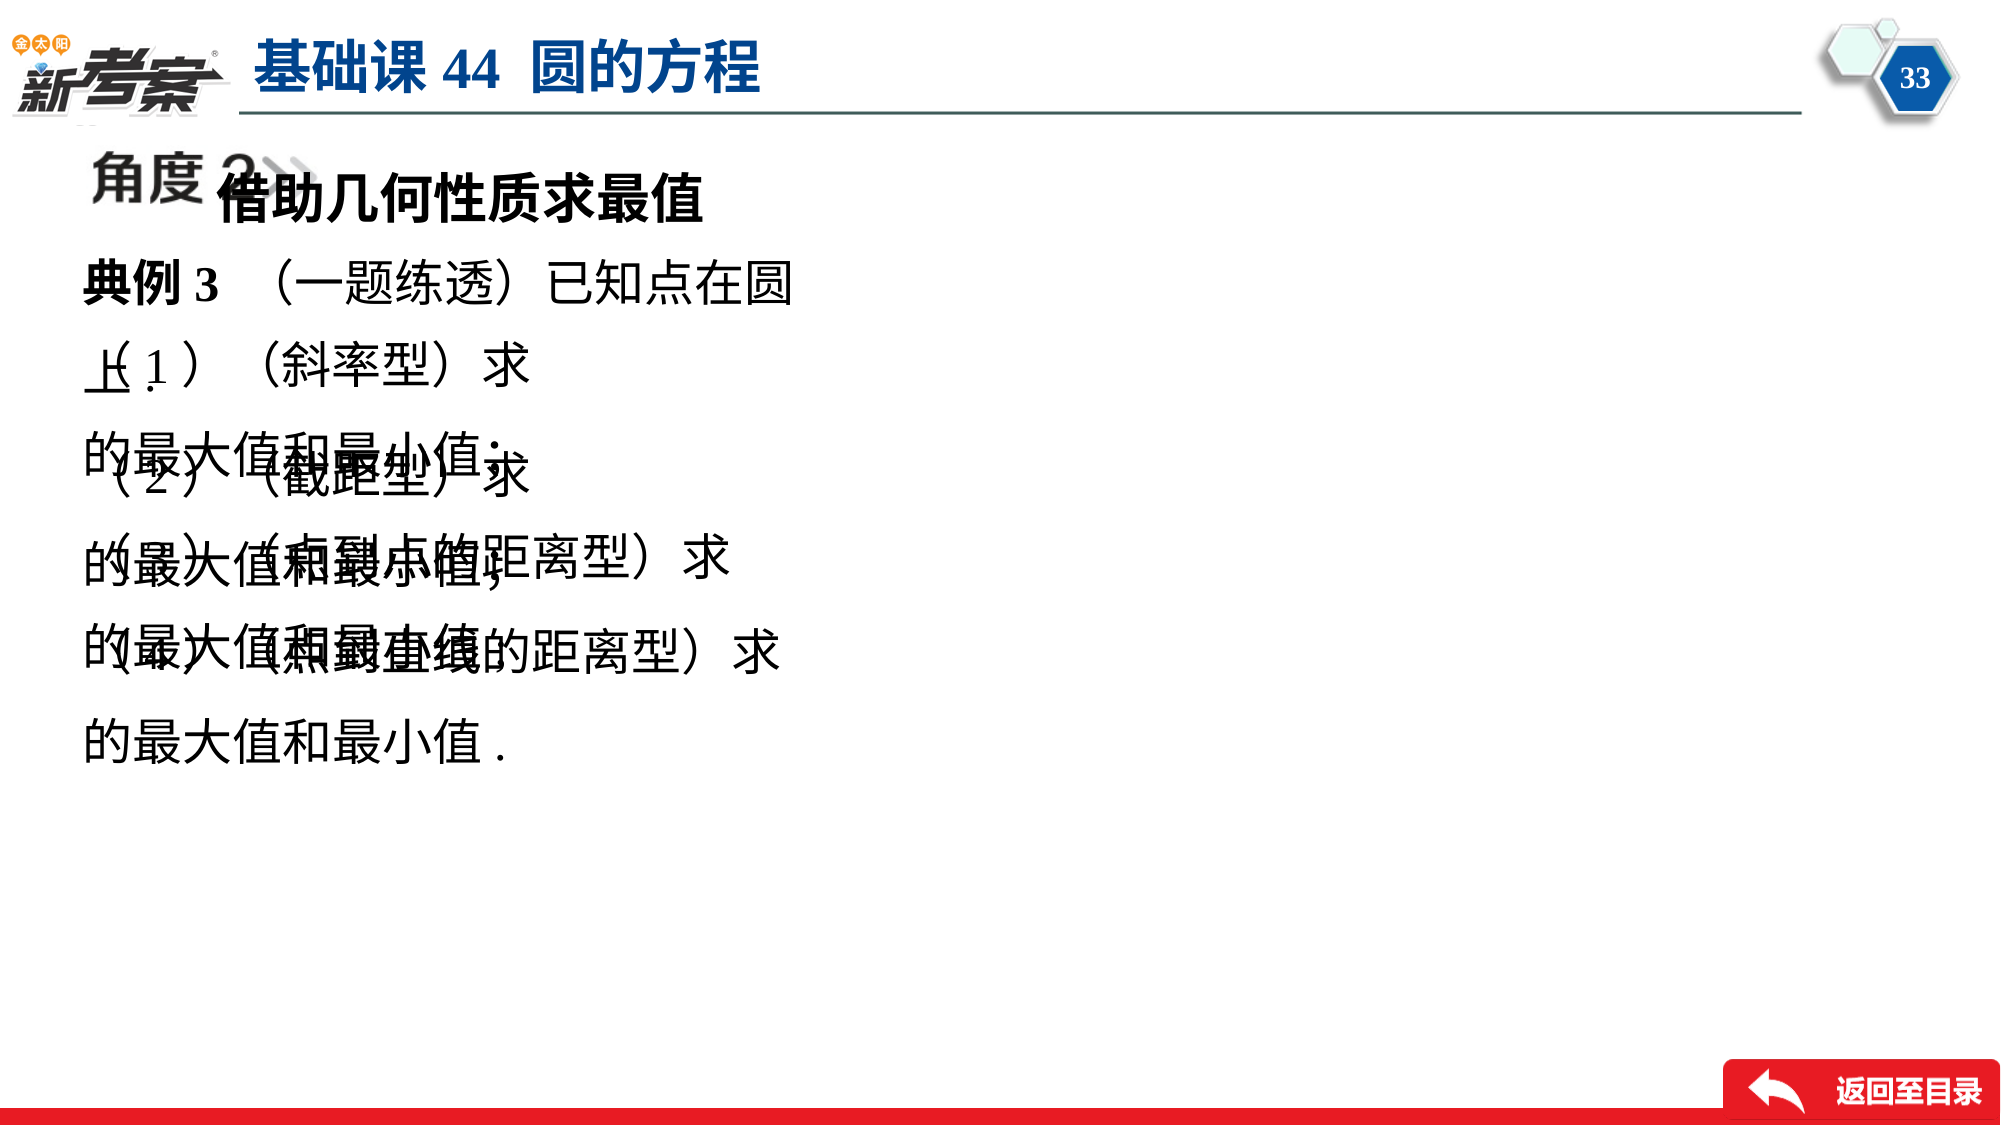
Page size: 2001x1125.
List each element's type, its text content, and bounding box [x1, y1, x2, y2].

picture [0, 0, 2001, 1125]
text_box &2& 借助几何性质求最值 [82, 123, 1917, 243]
